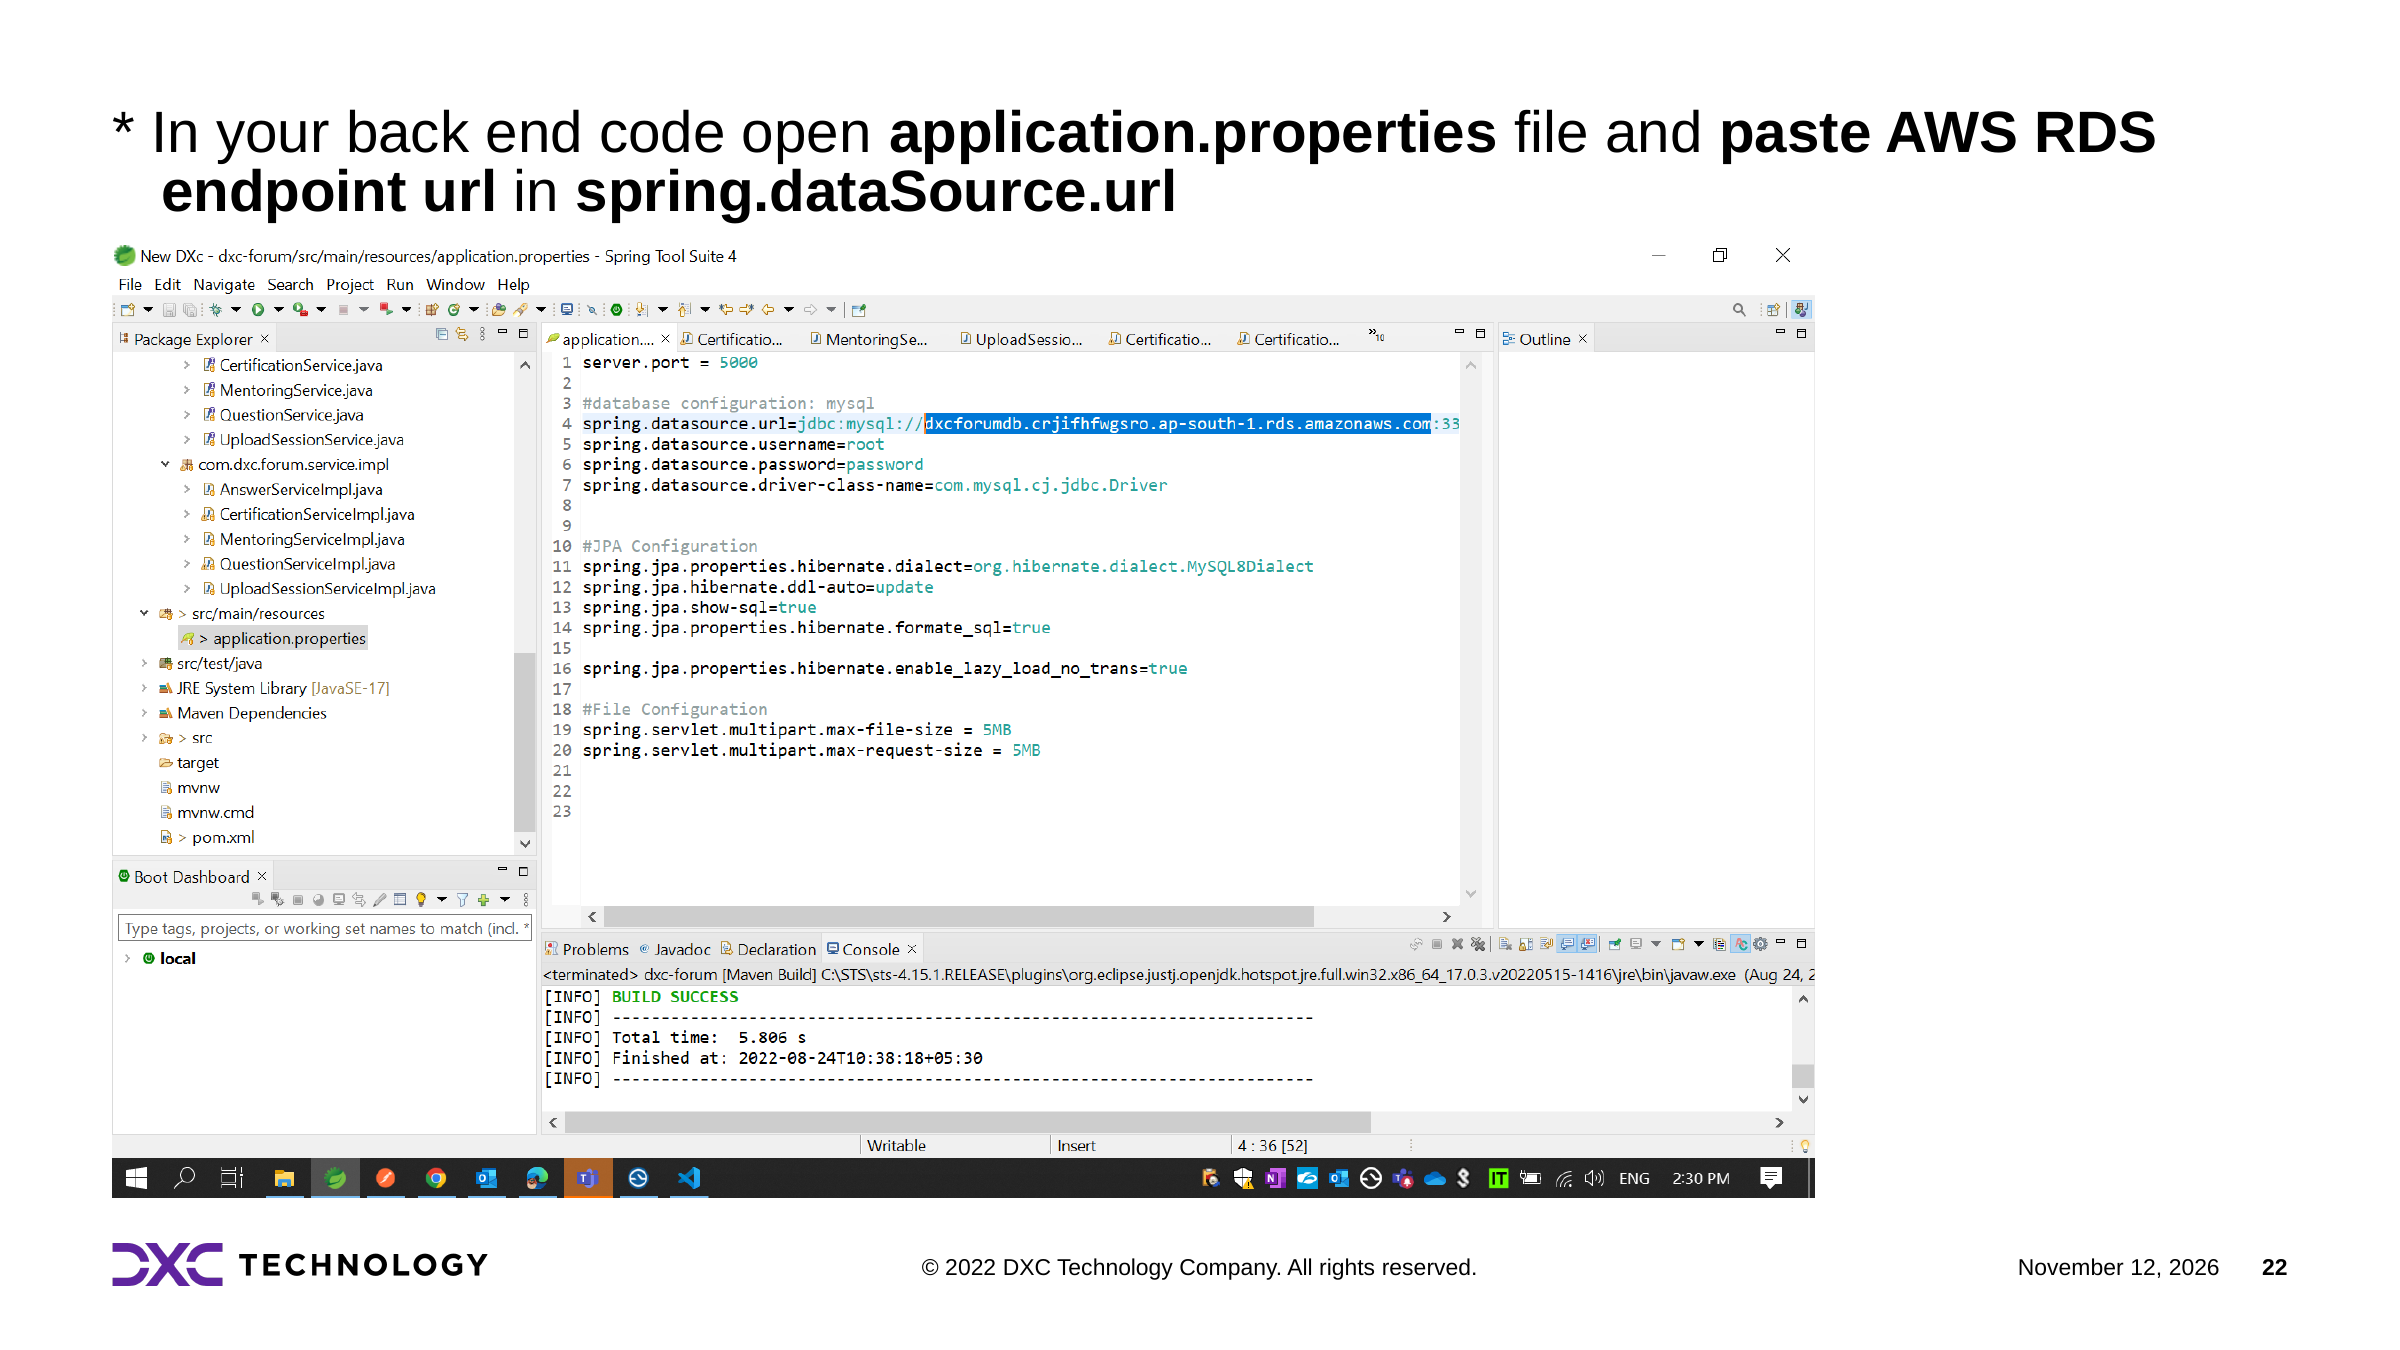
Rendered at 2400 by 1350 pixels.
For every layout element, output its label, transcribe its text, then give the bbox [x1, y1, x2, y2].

picture [112, 240, 1815, 1198]
picture [112, 1243, 488, 1286]
title * In your back end code open application.properties file and paste AWS RDS endpoint url in spring.dataSource.url [112, 104, 2288, 338]
